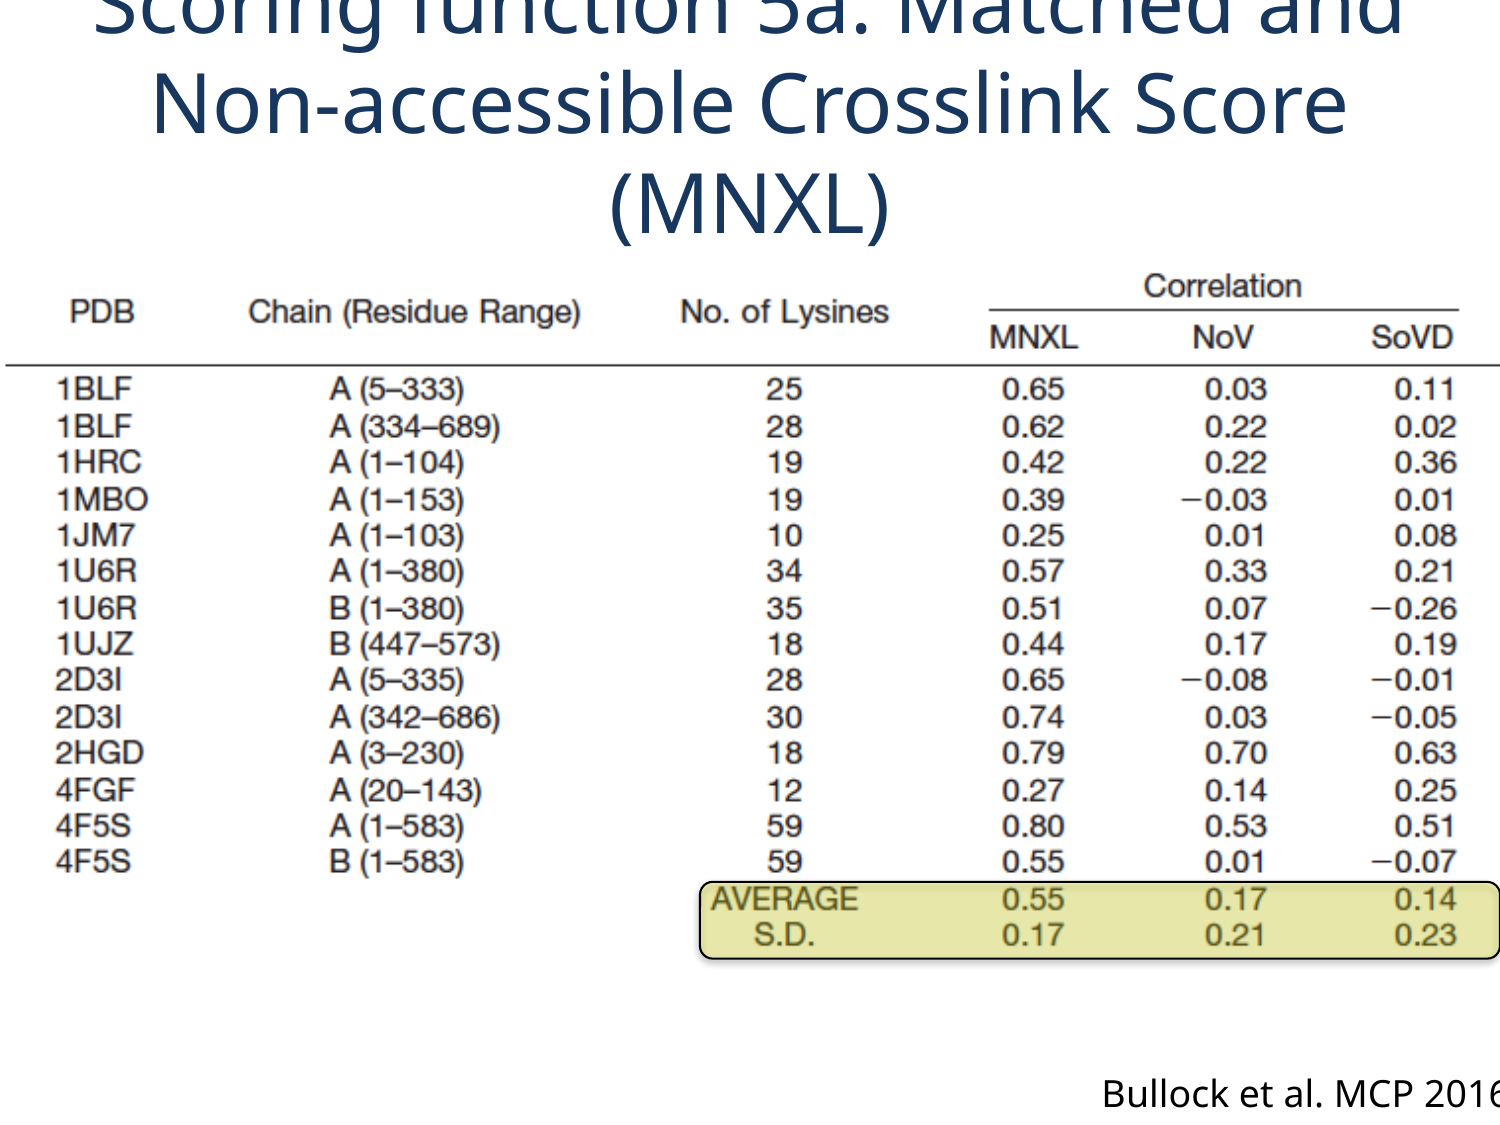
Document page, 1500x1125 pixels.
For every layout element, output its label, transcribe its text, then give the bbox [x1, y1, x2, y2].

text_box Scoring function 5a: Matched and Non-accessible Crosslink Score (MNXL) [0, 13, 1500, 188]
picture [0, 262, 1500, 962]
text_box Bullock et al. MCP 2016 [1086, 1062, 1500, 1122]
